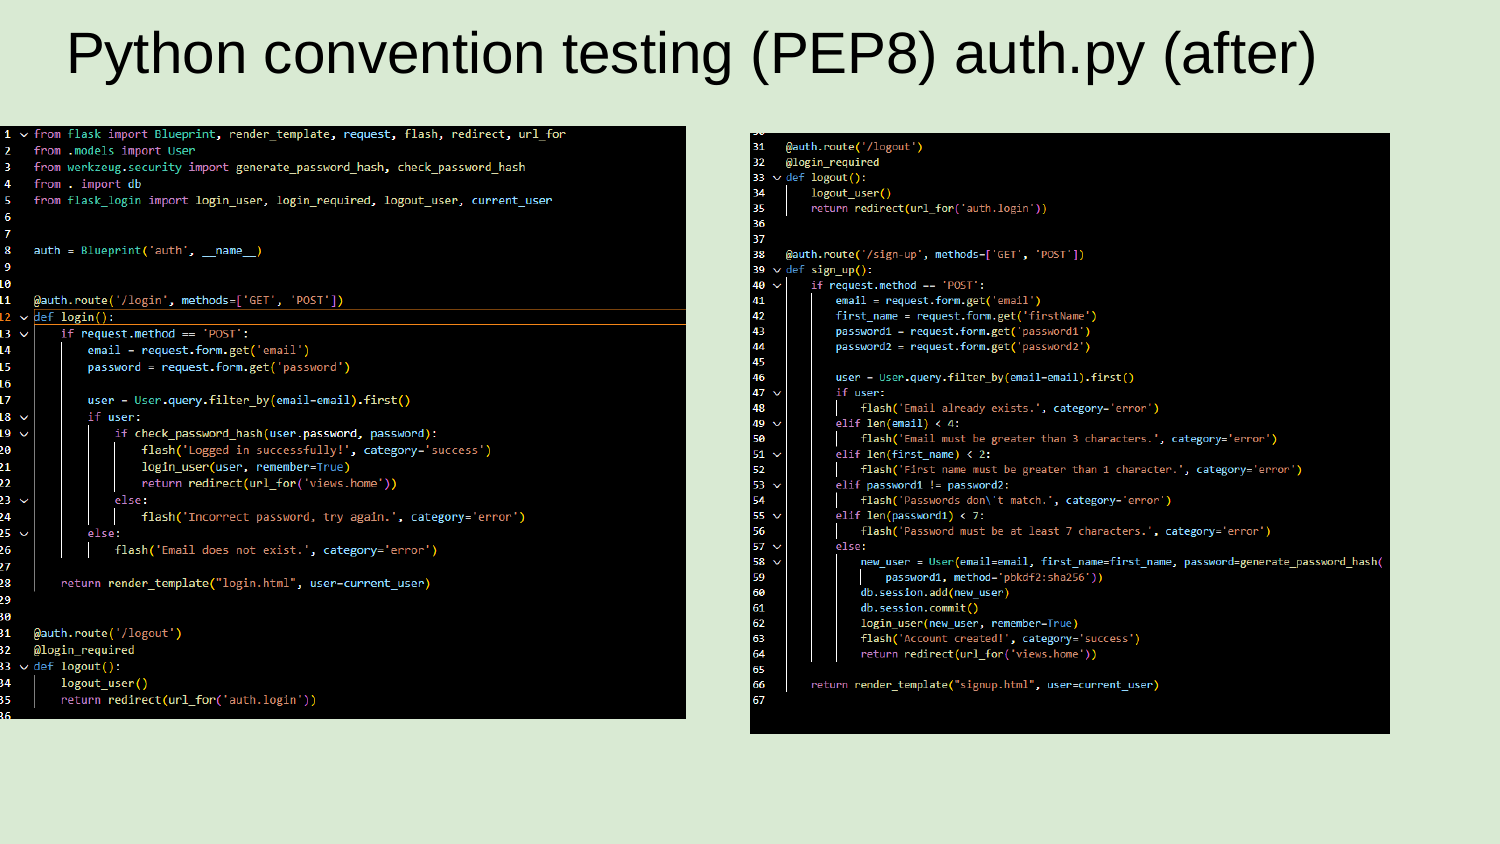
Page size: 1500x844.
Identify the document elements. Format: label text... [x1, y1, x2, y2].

title Python convention testing (PEP8) auth.py (after) [51, 0, 1449, 95]
picture [750, 133, 1390, 734]
picture [0, 125, 687, 719]
